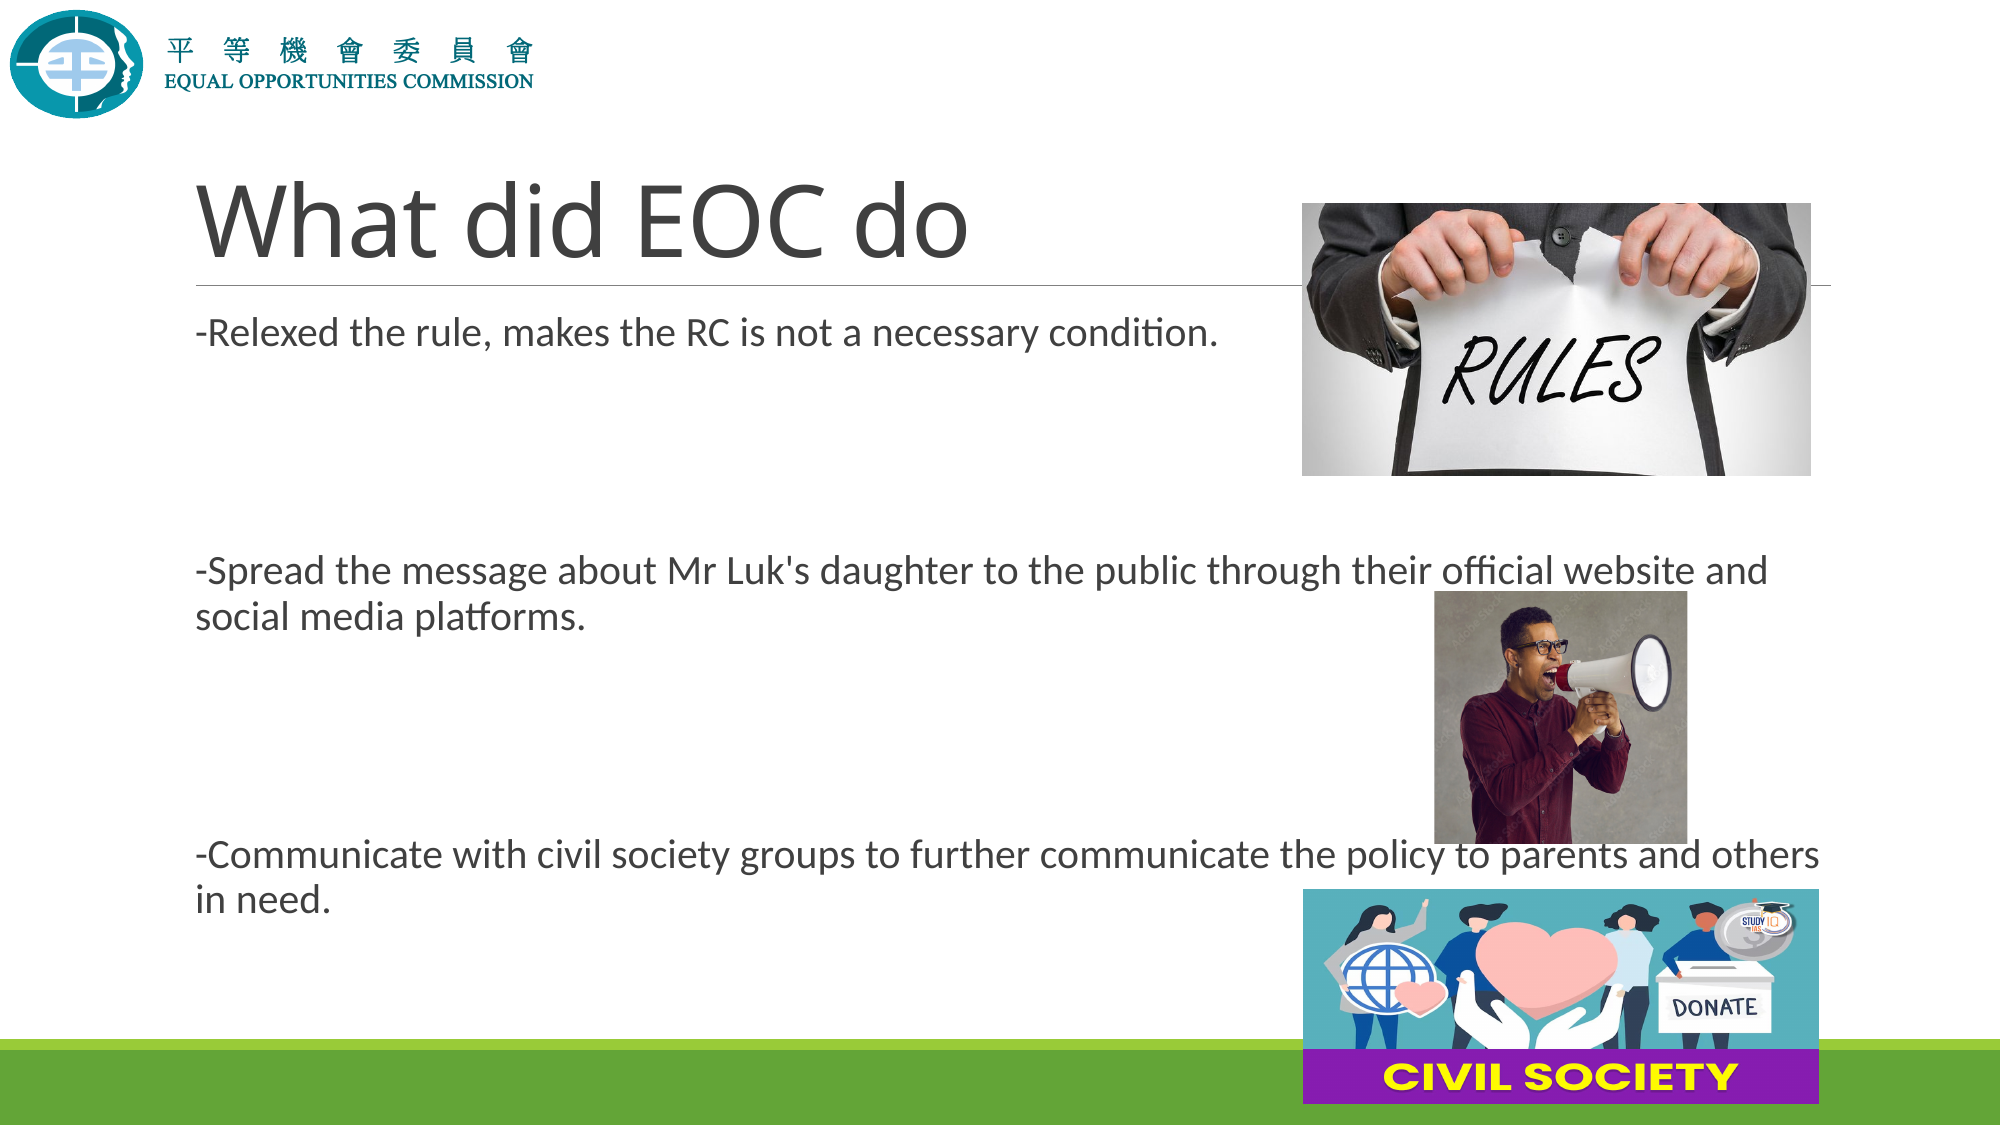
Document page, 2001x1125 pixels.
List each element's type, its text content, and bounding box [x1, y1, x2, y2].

picture [1433, 590, 1688, 844]
list -Relexed the rule, makes the RC is not a necessary condition. -Spread the message about Mr Luk's daughter to the public through their official website and social media platforms. -Communicate with civil society groups to further communicate the policy to parents and others in need. [180, 302, 1830, 963]
picture [0, 0, 536, 130]
title What did EOC do [180, 47, 1830, 285]
picture [1302, 203, 1812, 477]
picture [1302, 889, 1819, 1104]
